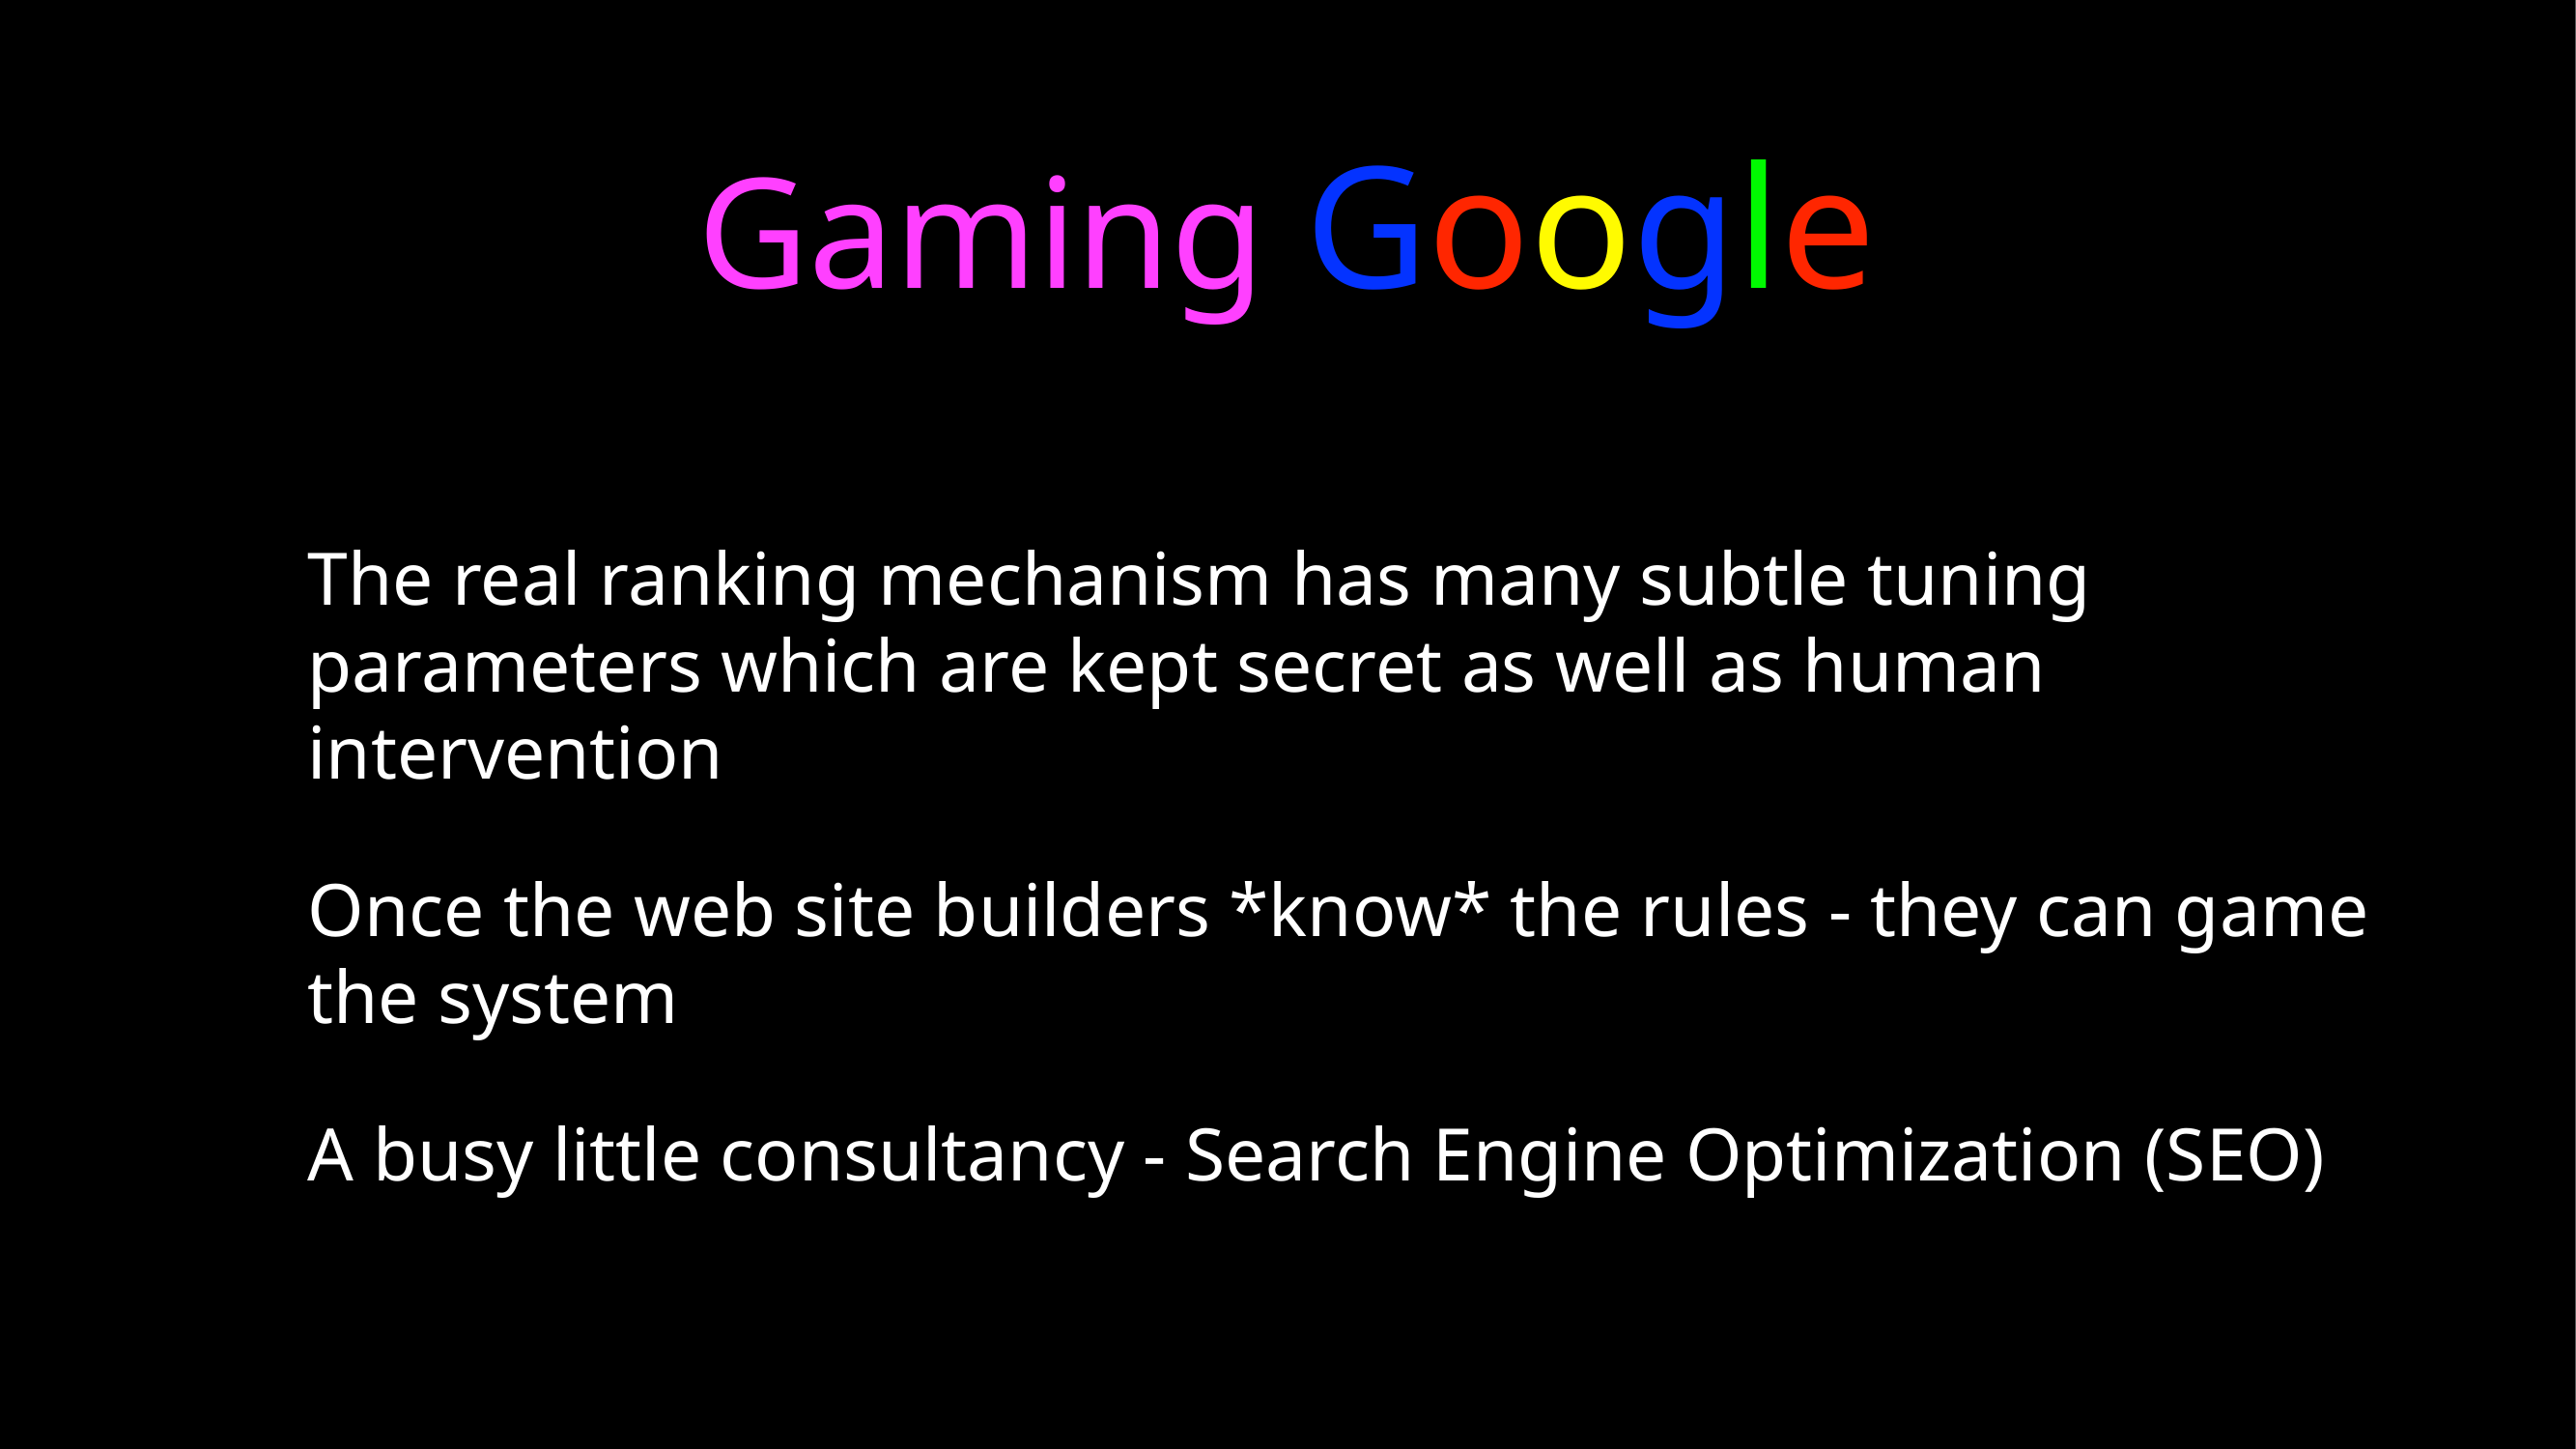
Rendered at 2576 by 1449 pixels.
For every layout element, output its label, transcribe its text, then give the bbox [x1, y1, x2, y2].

list The real ranking mechanism has many subtle tuning parameters which are kept secret as well as human intervention Once the web site builders *know* the rules - they can game the system A busy little consultancy - Search Engine Optimization (SEO) [183, 412, 2392, 1317]
title Gaming Google [183, 38, 2392, 404]
